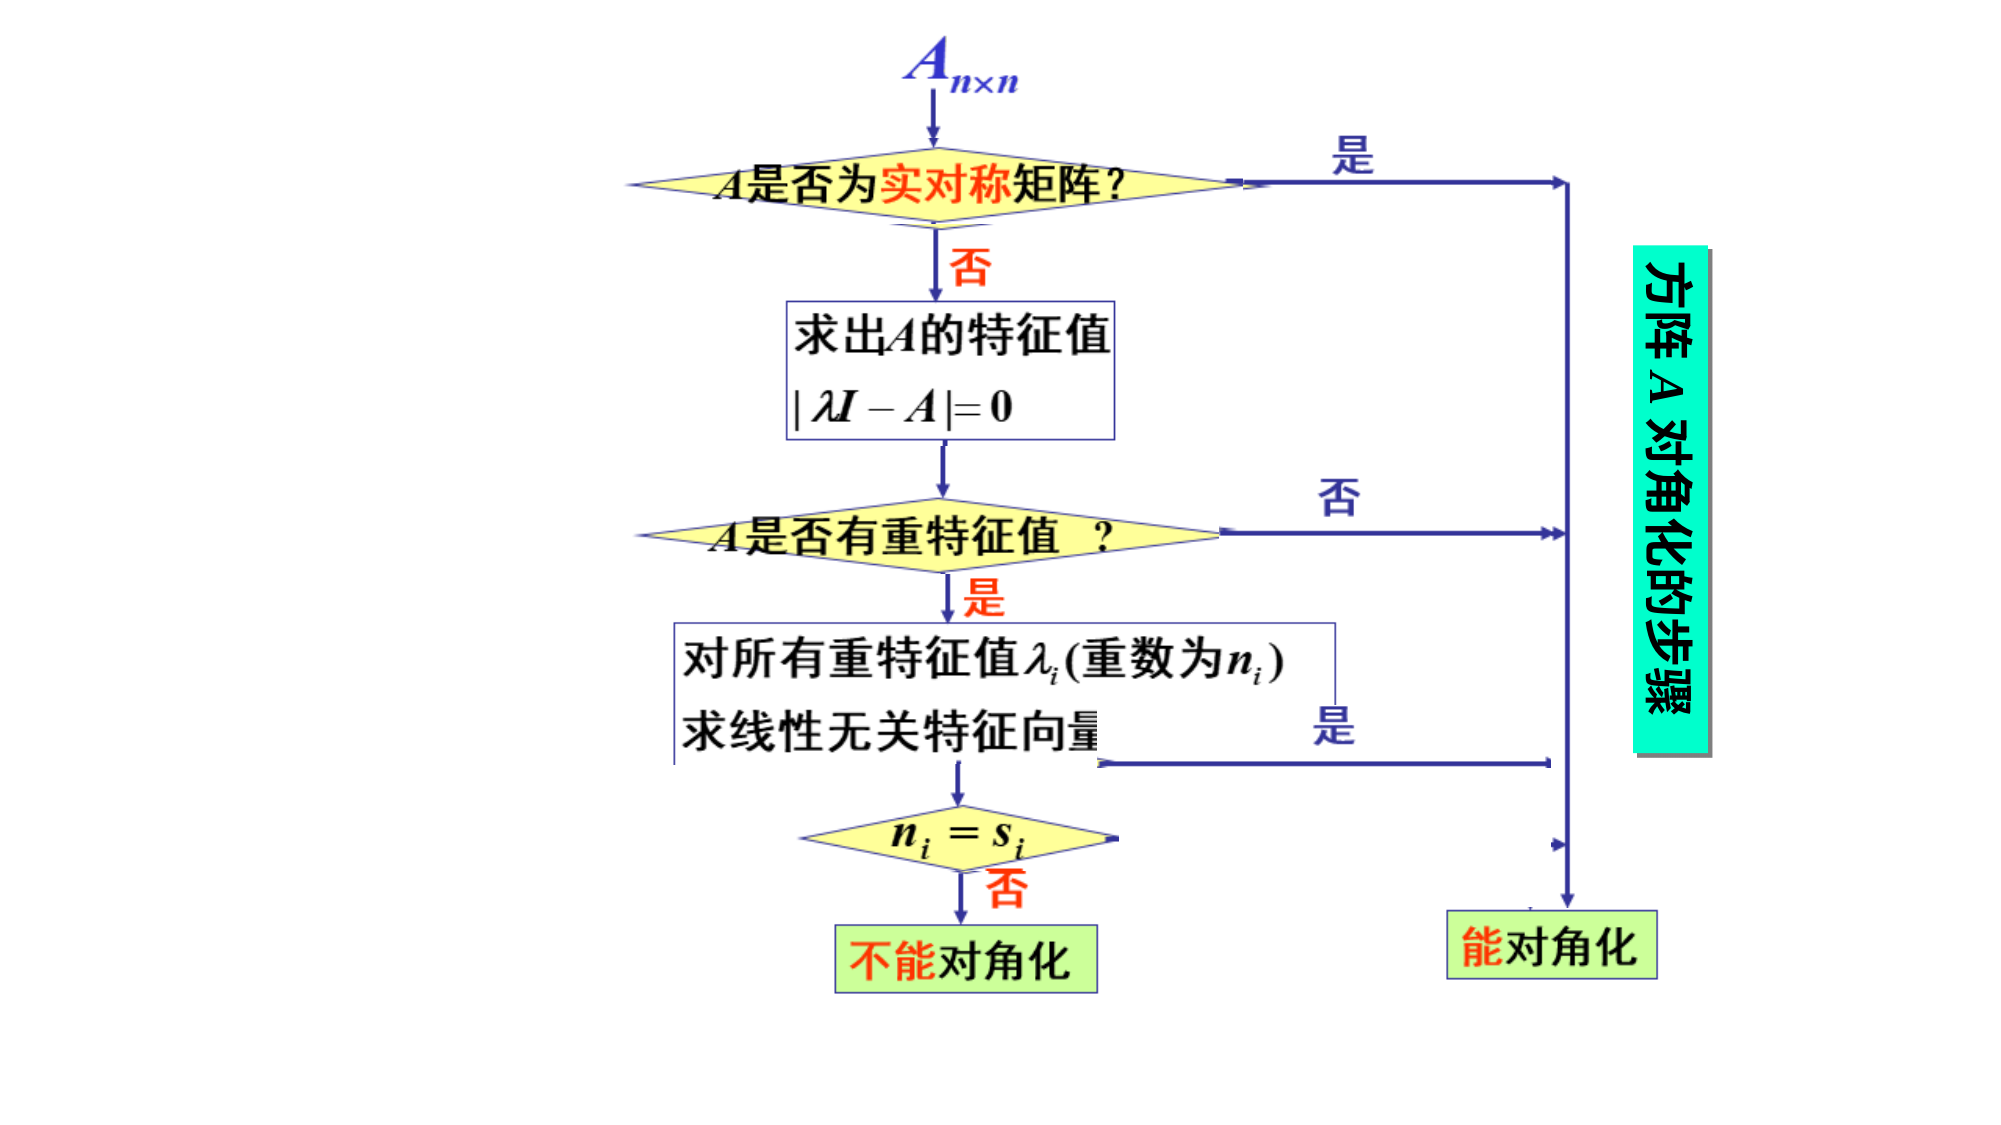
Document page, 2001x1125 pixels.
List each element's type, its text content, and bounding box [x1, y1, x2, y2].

text_box 方阵A对角化的步骤 [1633, 245, 1708, 754]
picture [621, 22, 1667, 997]
